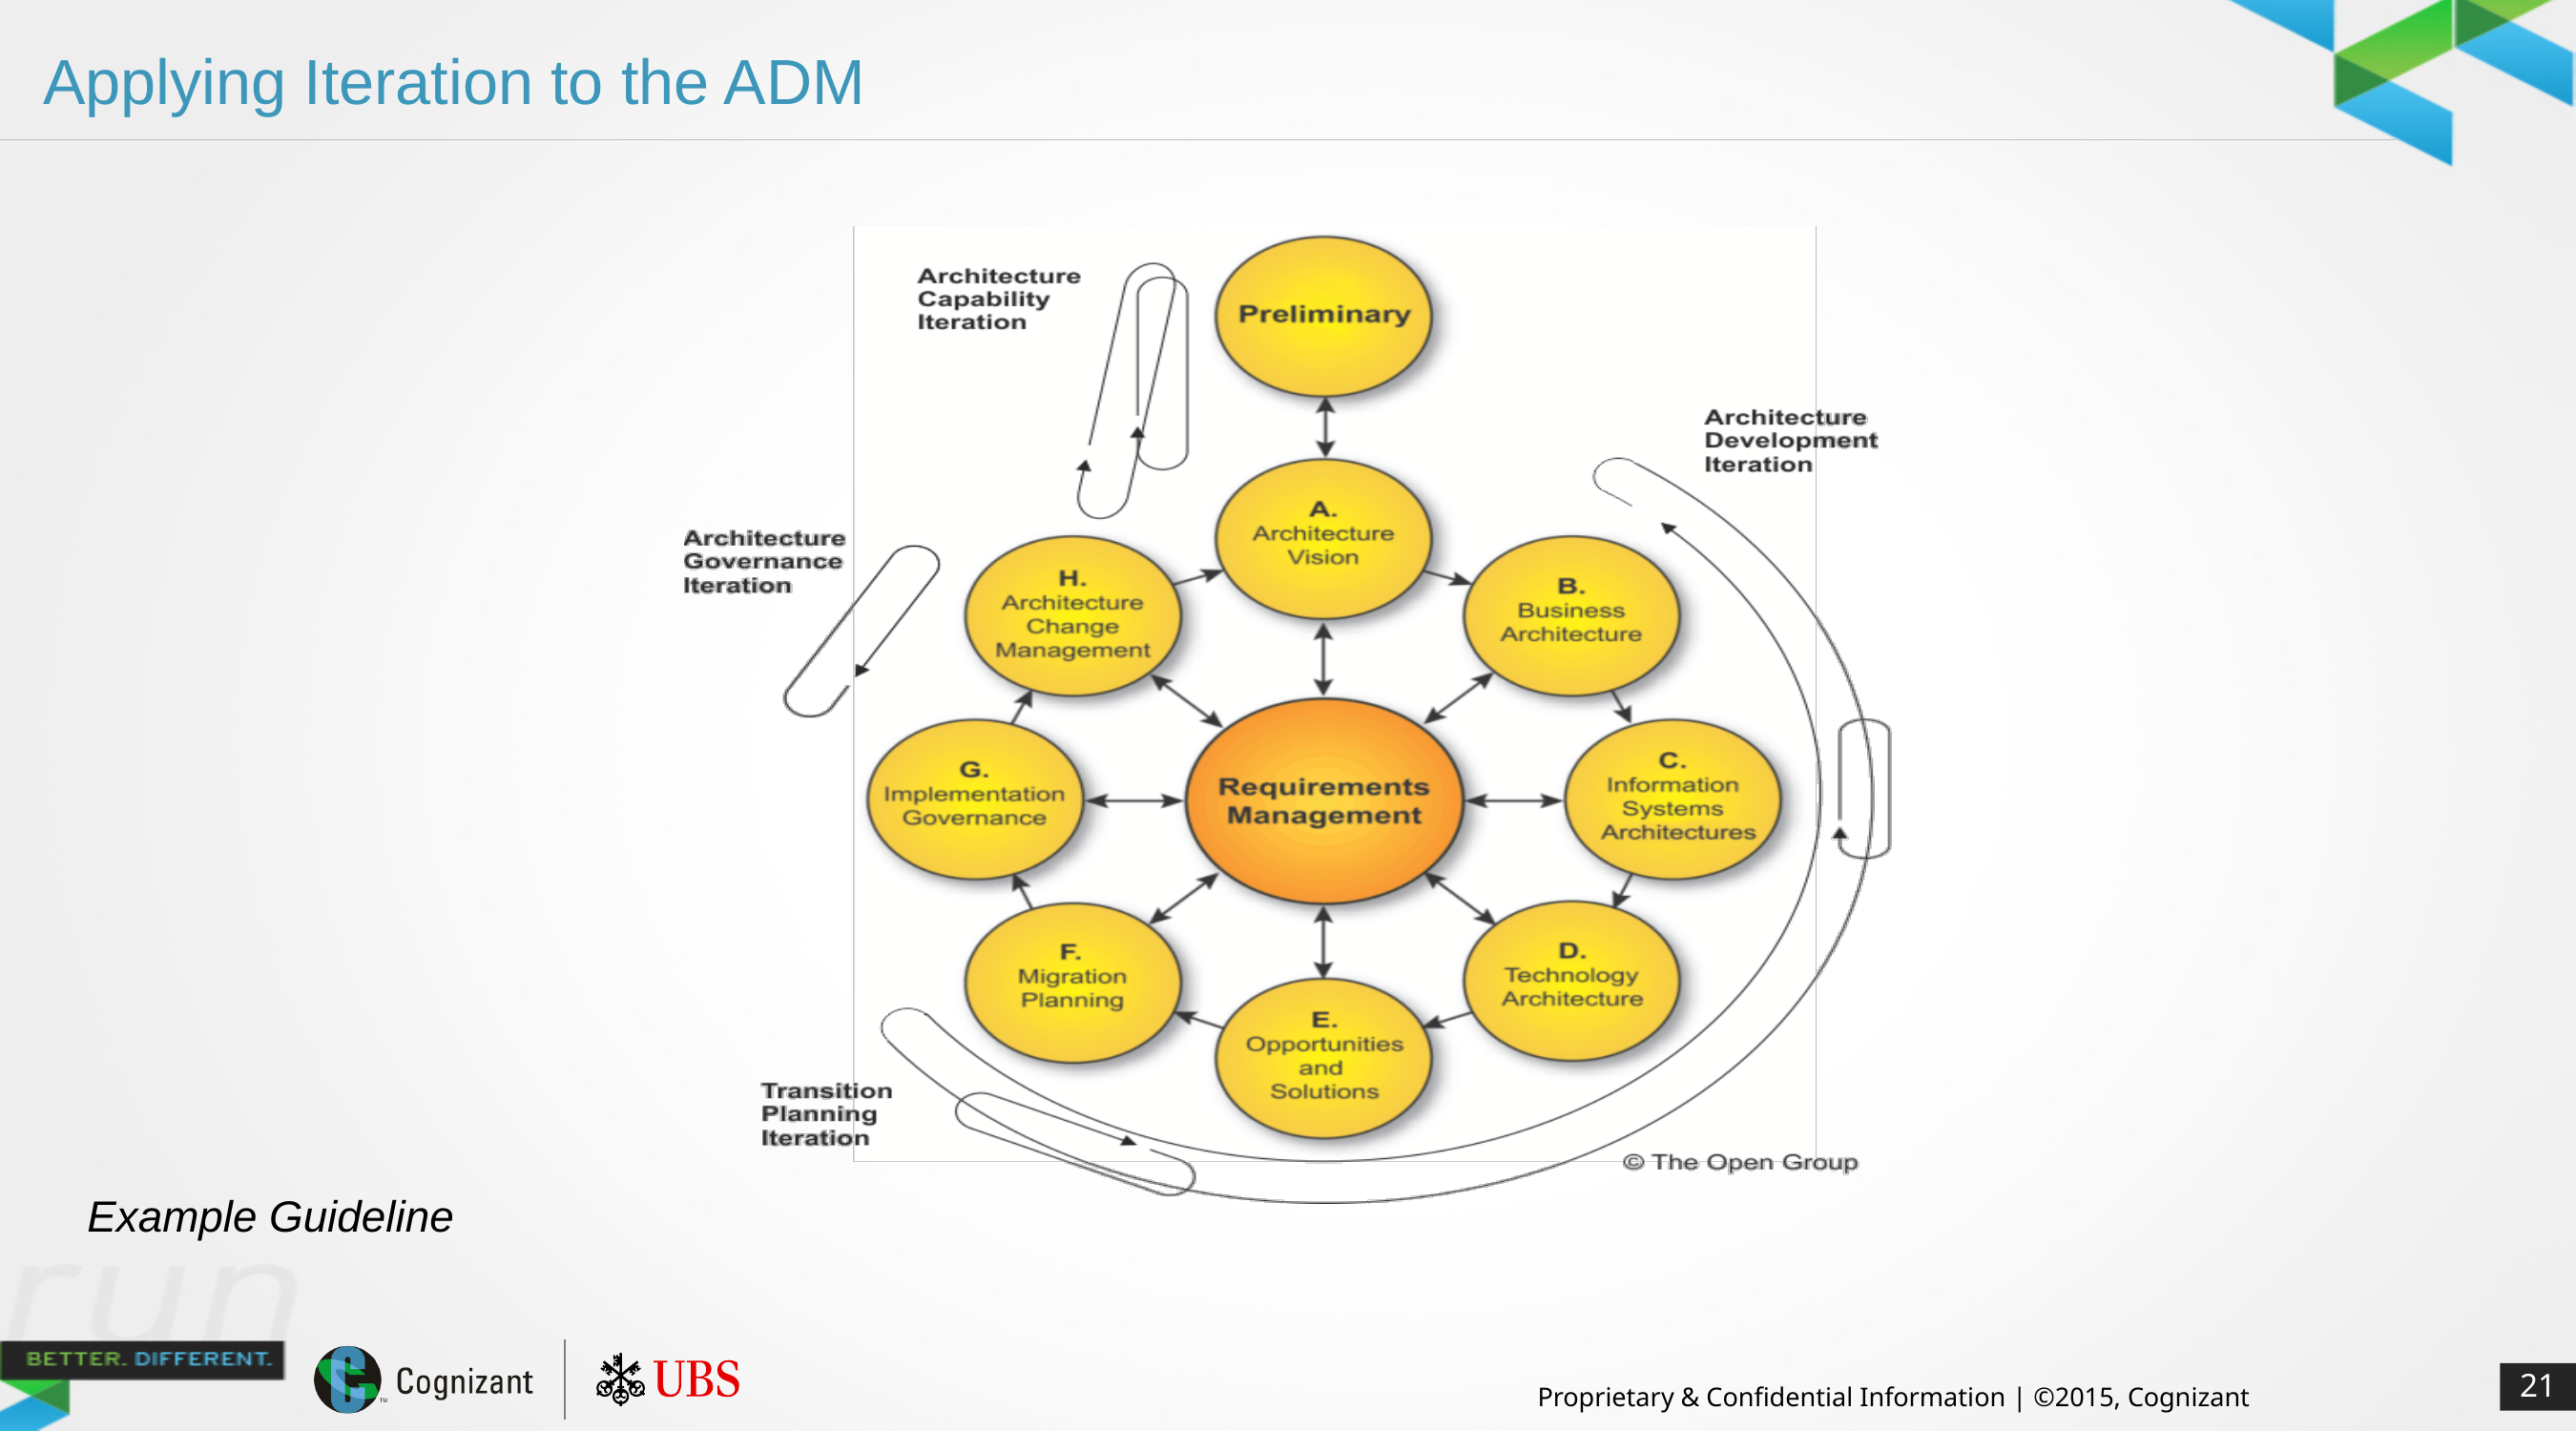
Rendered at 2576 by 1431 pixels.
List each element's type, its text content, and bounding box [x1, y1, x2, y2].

picture [0, 0, 2576, 1431]
text_box Example Guideline [64, 1176, 537, 1253]
title Applying Iteration to the ADM [43, 19, 2456, 139]
